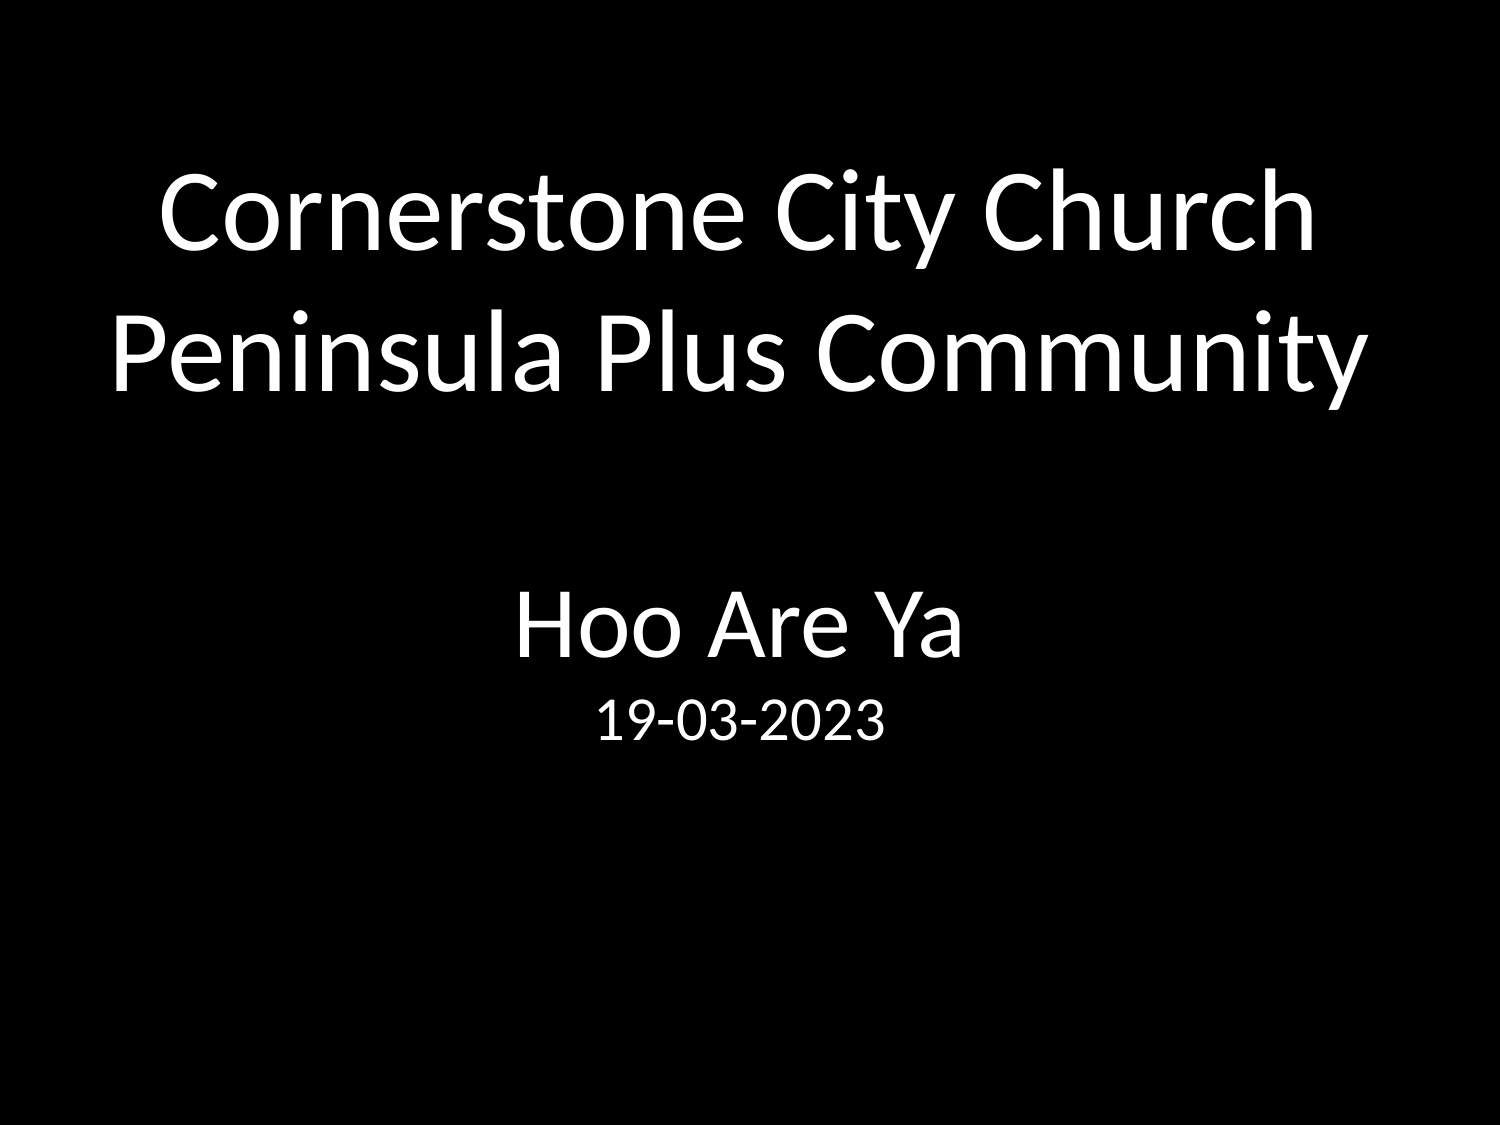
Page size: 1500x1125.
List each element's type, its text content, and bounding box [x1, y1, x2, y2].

list Cornerstone City Church Peninsula Plus Community Hoo Are Ya 19-03-2023 [64, 125, 1415, 868]
